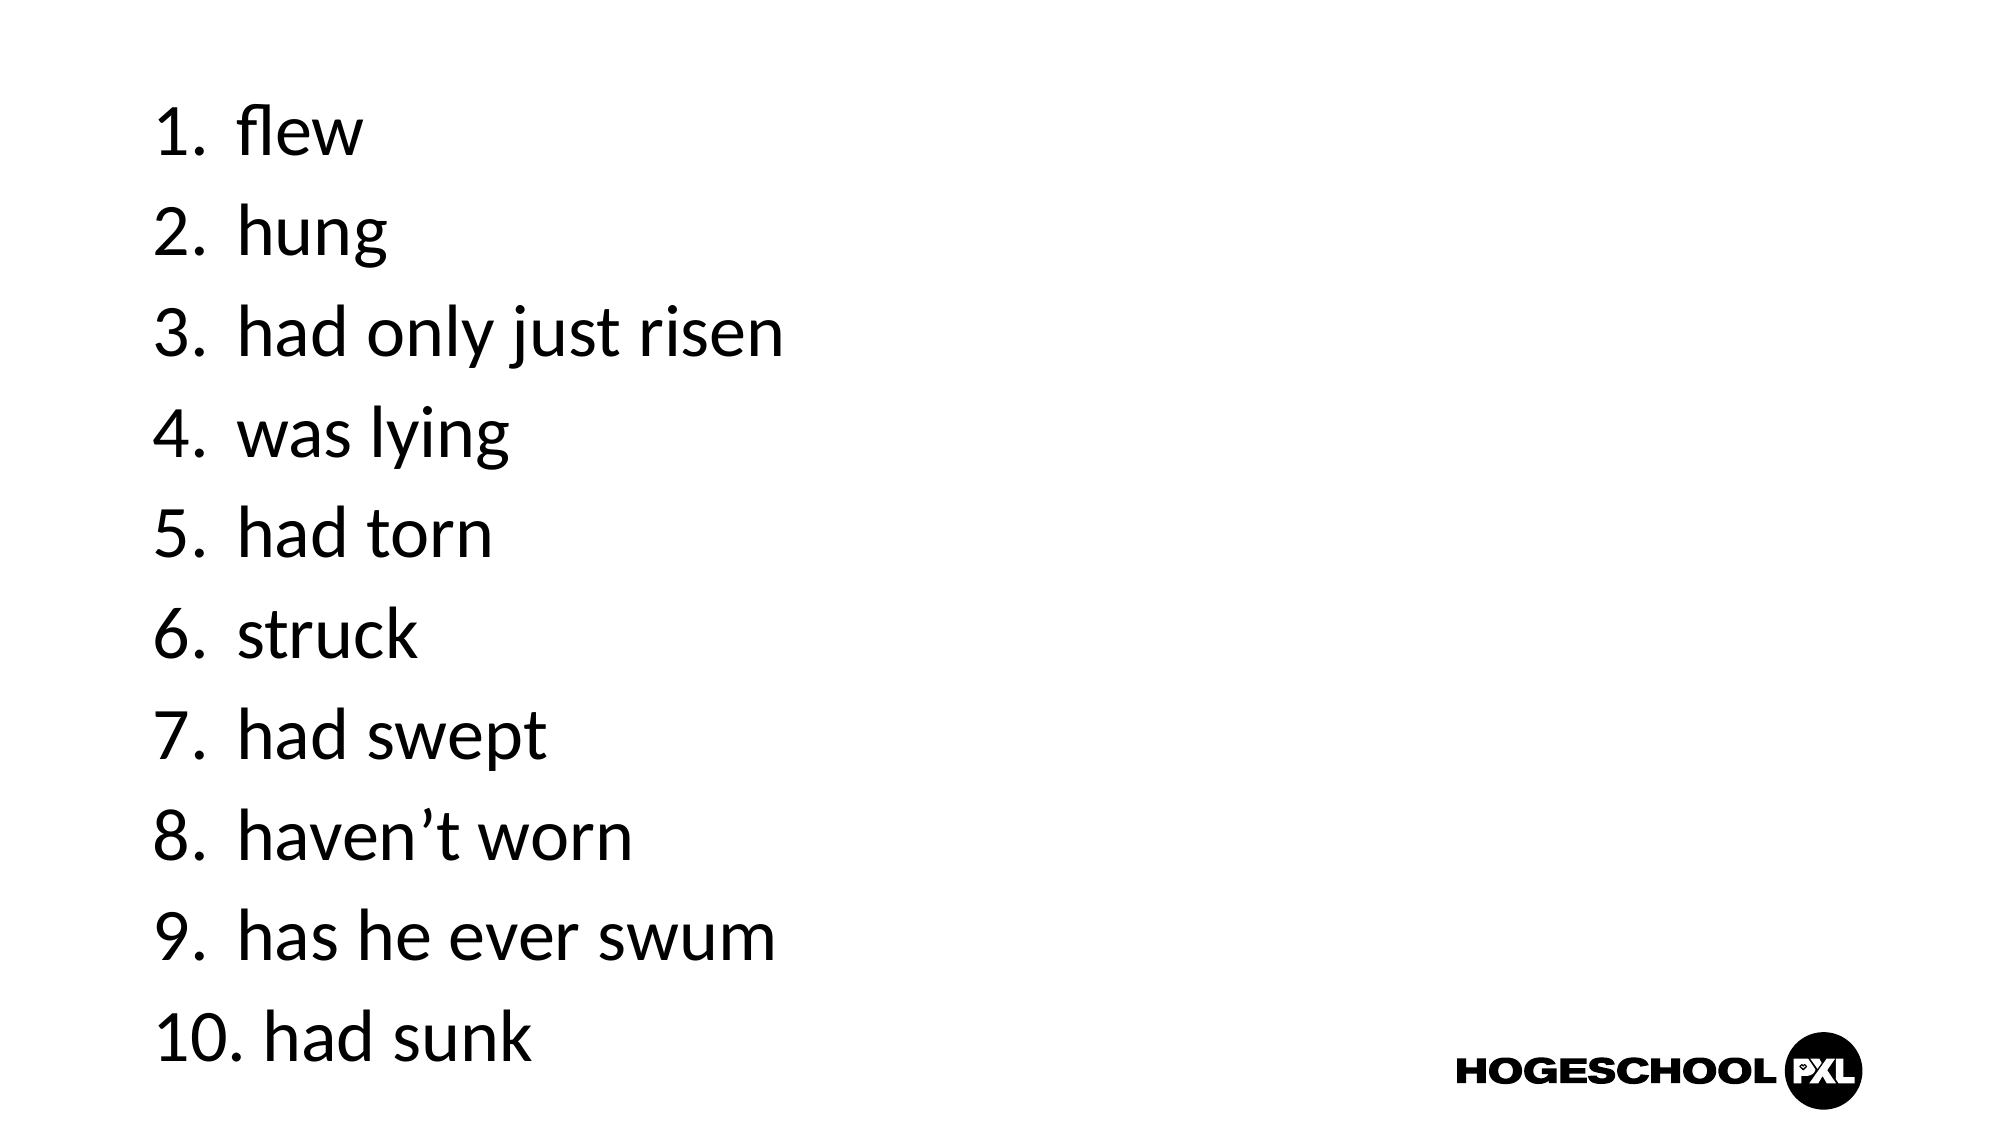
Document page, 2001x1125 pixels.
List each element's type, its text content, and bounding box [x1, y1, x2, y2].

list flew hung had only just risen was lying had torn struck had swept haven’t worn has he ever swum had sunk [137, 83, 1863, 1093]
